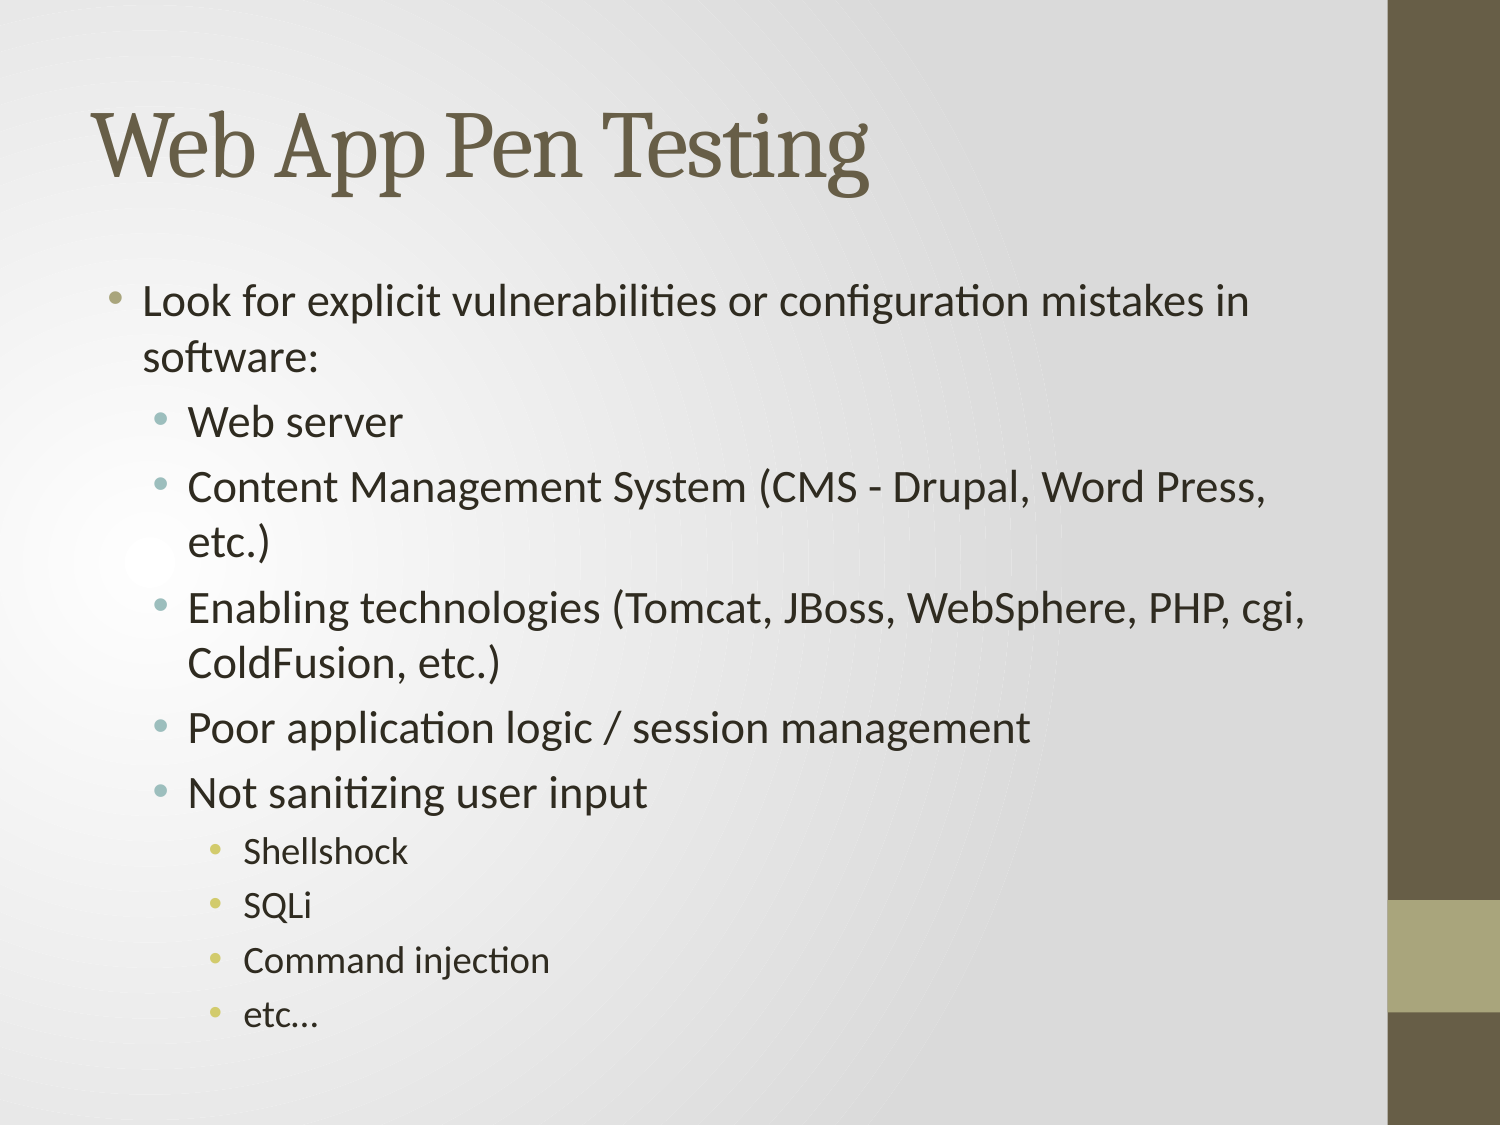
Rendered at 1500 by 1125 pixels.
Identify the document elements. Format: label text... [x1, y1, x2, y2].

title Web App Pen Testing [75, 45, 1325, 233]
list Look for explicit vulnerabilities or configuration mistakes in software: Web server Content Management System (CMS - Drupal, Word Press, etc.) Enabling technologies (Tomcat, JBoss, WebSphere, PHP, cgi, ColdFusion, etc.) Poor application logic / session management Not sanitizing user input Shellshock SQLi Command injection etc… [75, 262, 1325, 1050]
